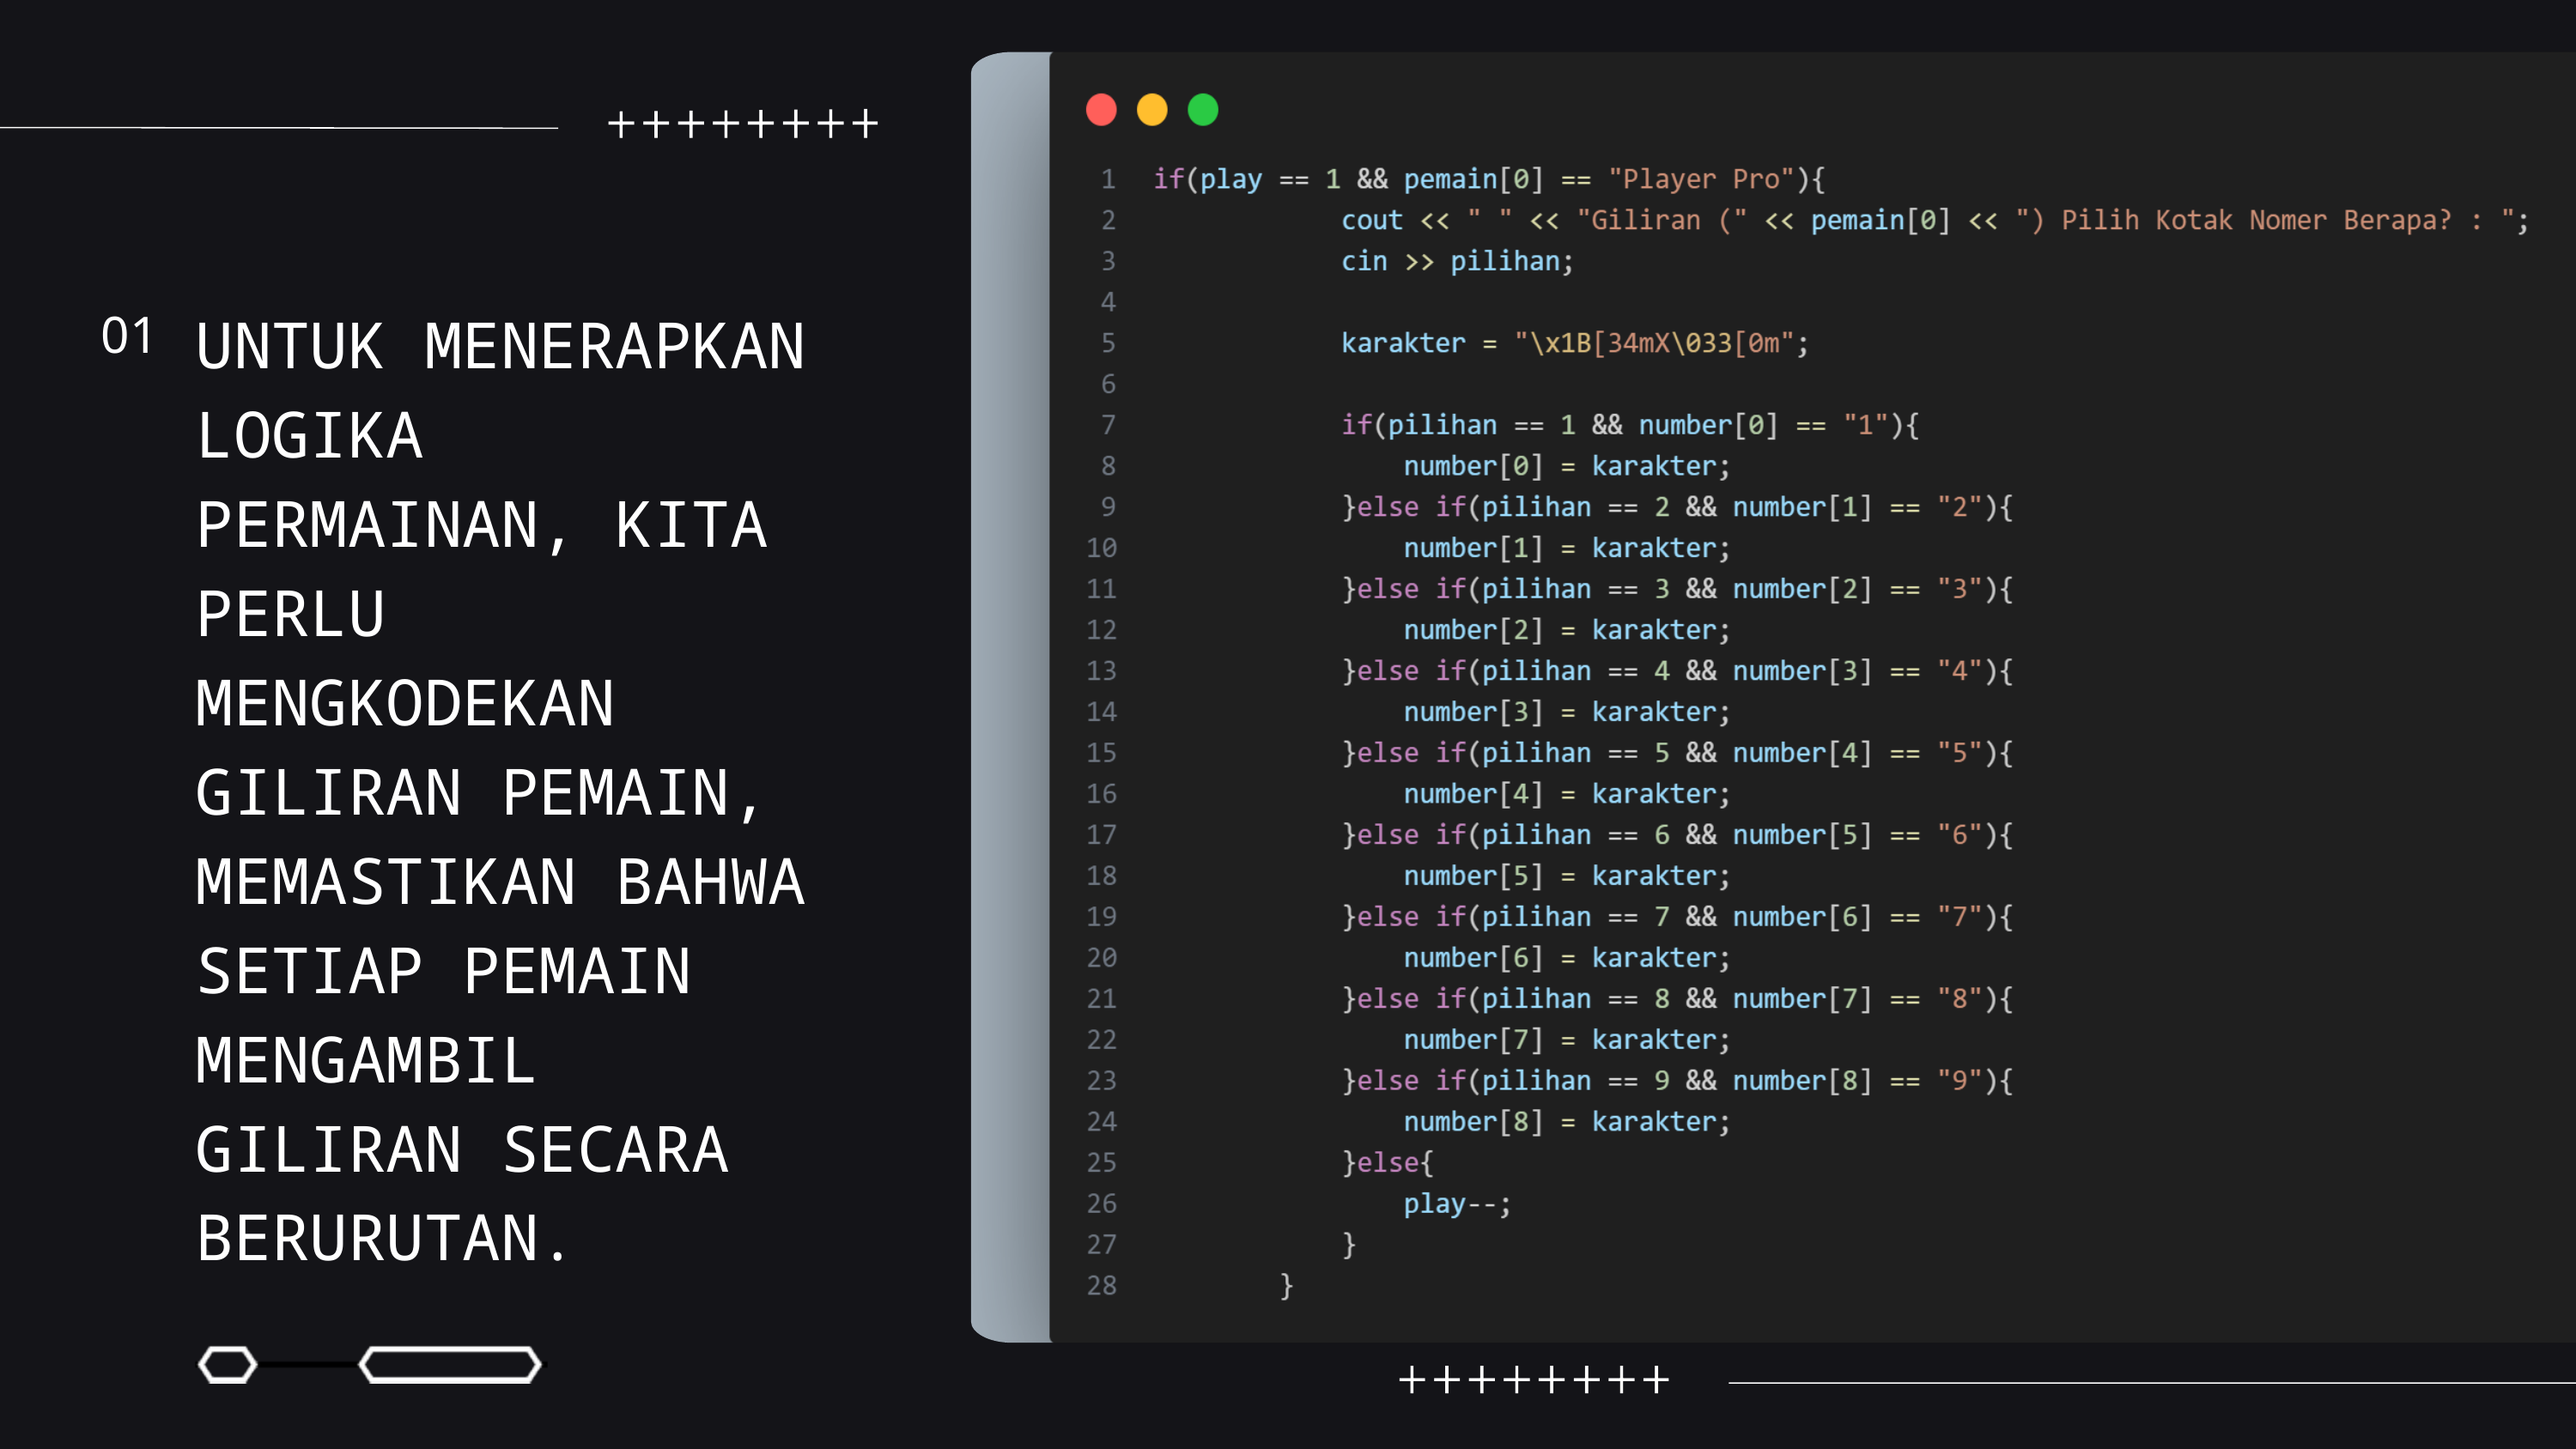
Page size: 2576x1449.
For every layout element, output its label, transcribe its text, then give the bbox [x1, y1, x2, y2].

text_box 01 [100, 292, 189, 363]
text_box [195, 1343, 548, 1384]
text_box [608, 108, 878, 145]
text_box UNTUK MENERAPKAN LOGIKA PERMAINAN, KITA PERLU MENGKODEKAN GILIRAN PEMAIN, MEMASTIKAN BAHWA SETIAP PEMAIN MENGAMBIL GILIRAN SECARA BERURUTAN. [195, 292, 830, 1274]
text_box [1399, 1366, 1669, 1400]
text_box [970, 52, 2576, 1343]
